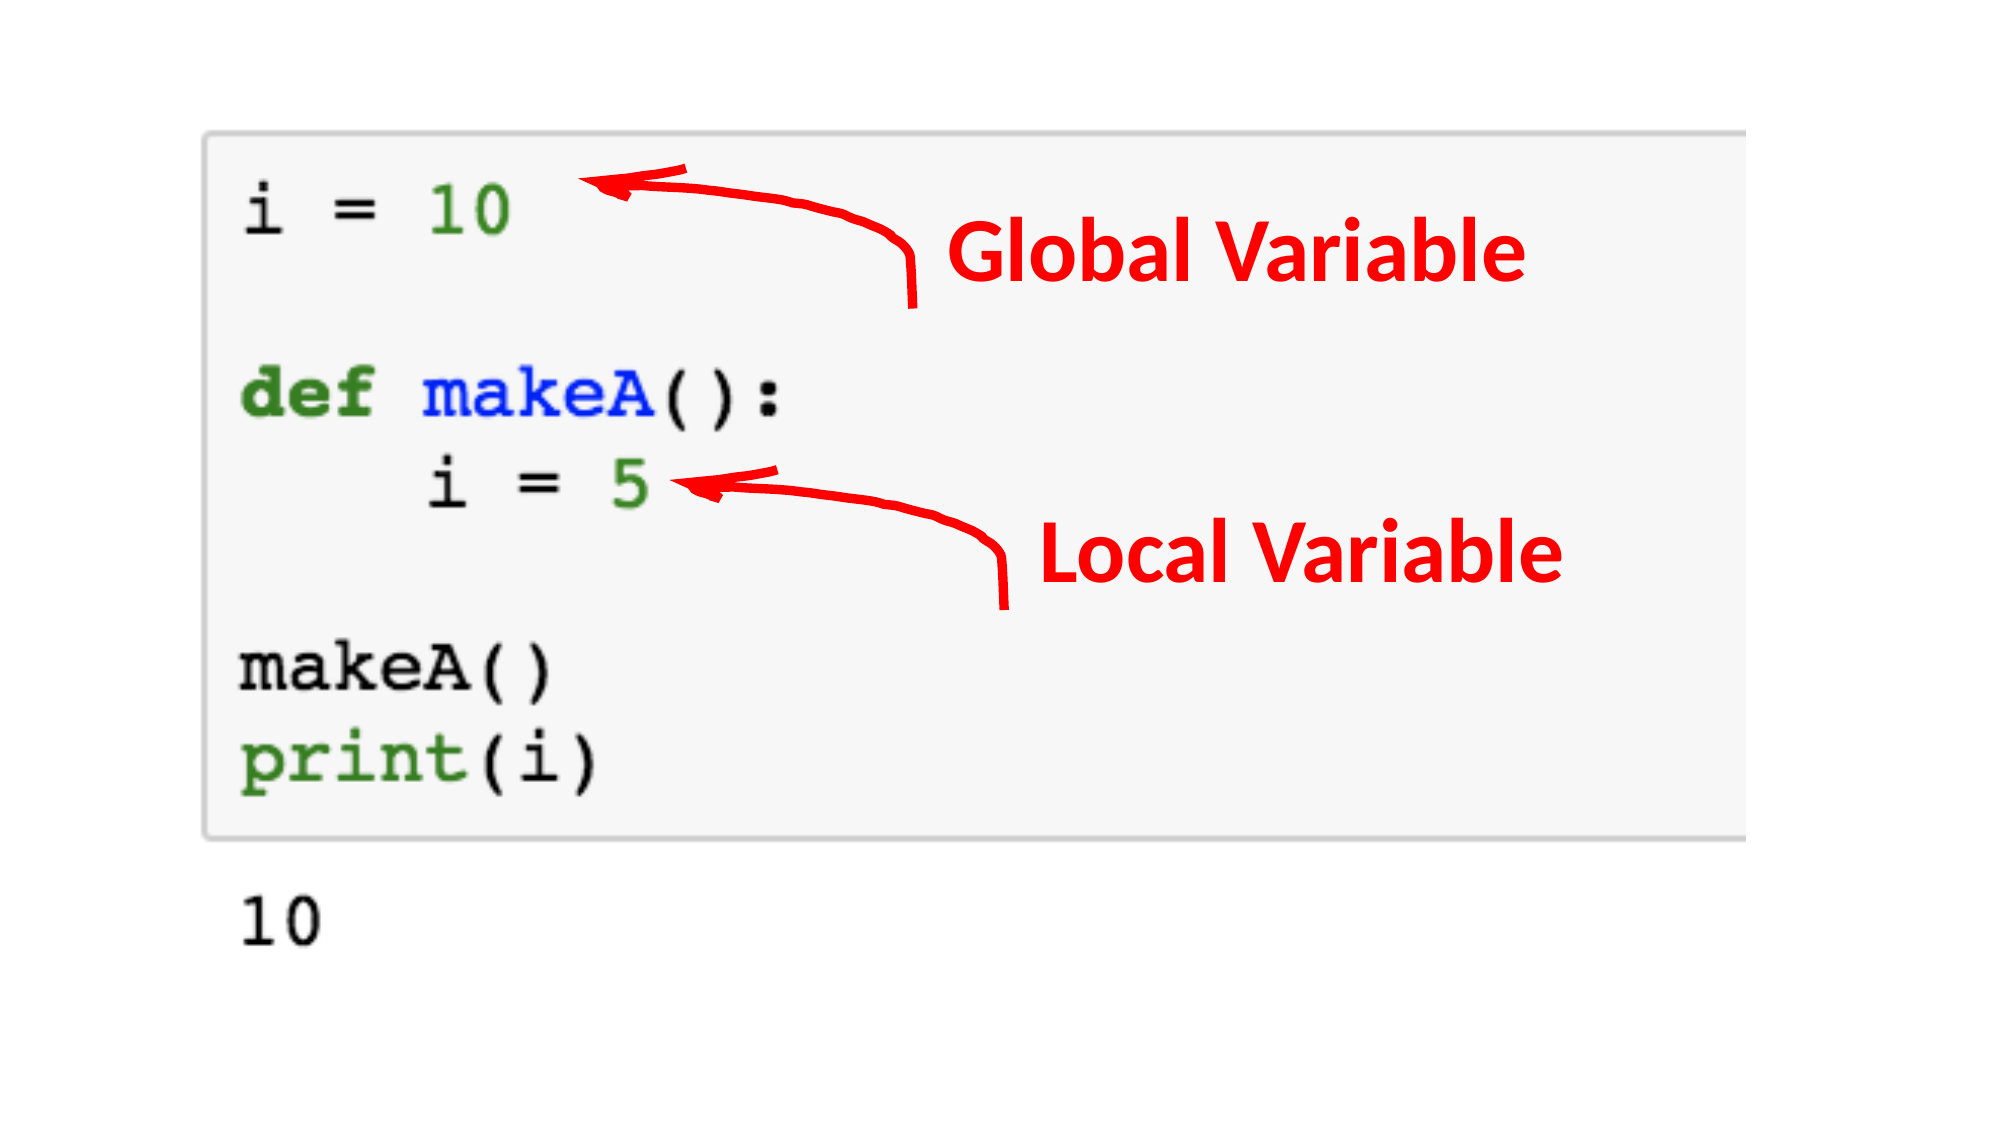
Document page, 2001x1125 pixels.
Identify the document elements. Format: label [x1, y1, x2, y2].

picture [178, 107, 1746, 1013]
